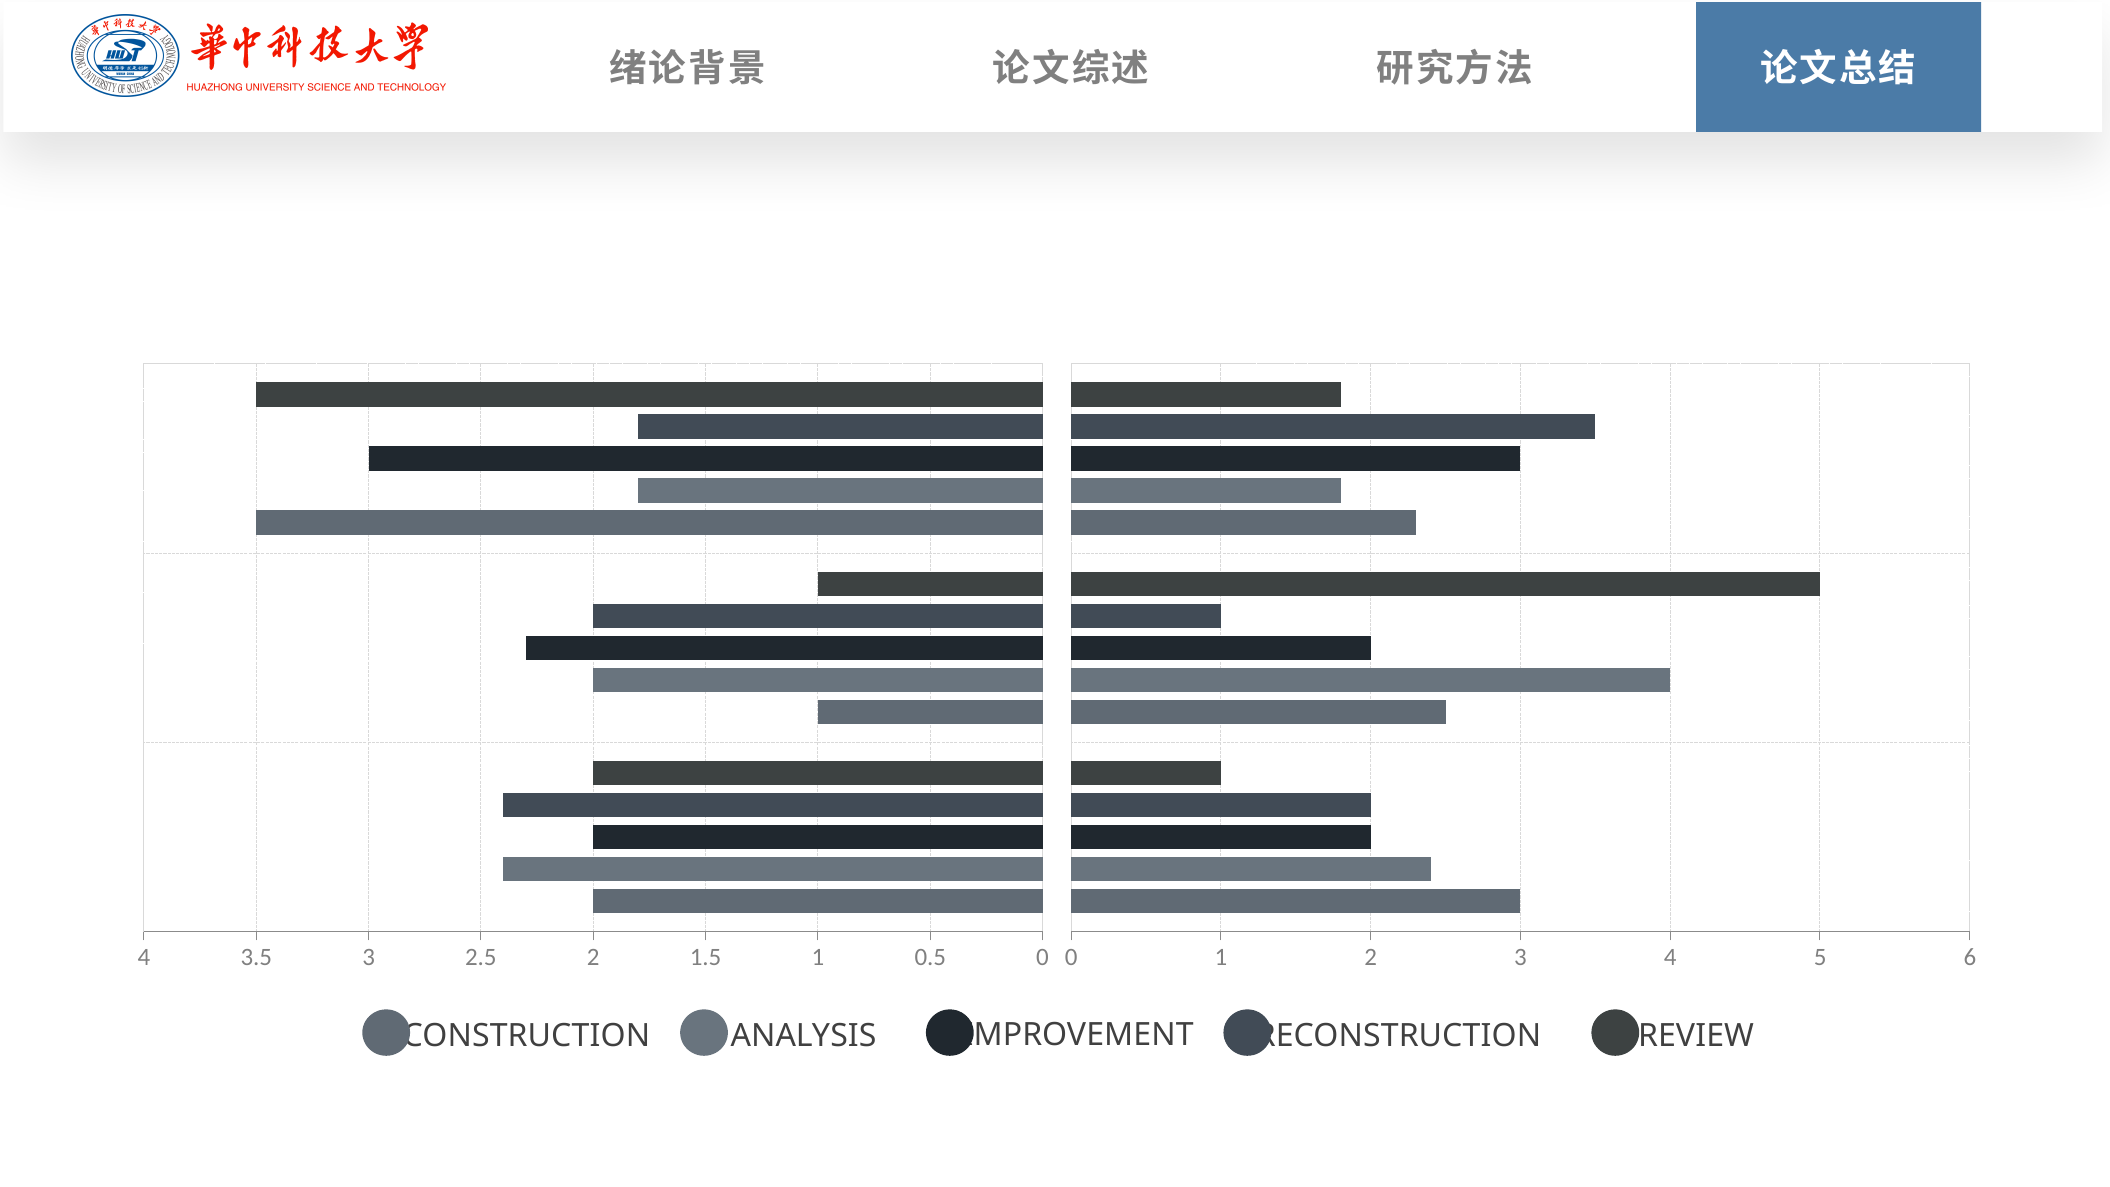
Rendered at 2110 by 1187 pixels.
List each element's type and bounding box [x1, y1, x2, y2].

text_box [362, 1009, 1761, 1056]
text_box [3, 1, 2103, 132]
chart [118, 351, 1996, 985]
